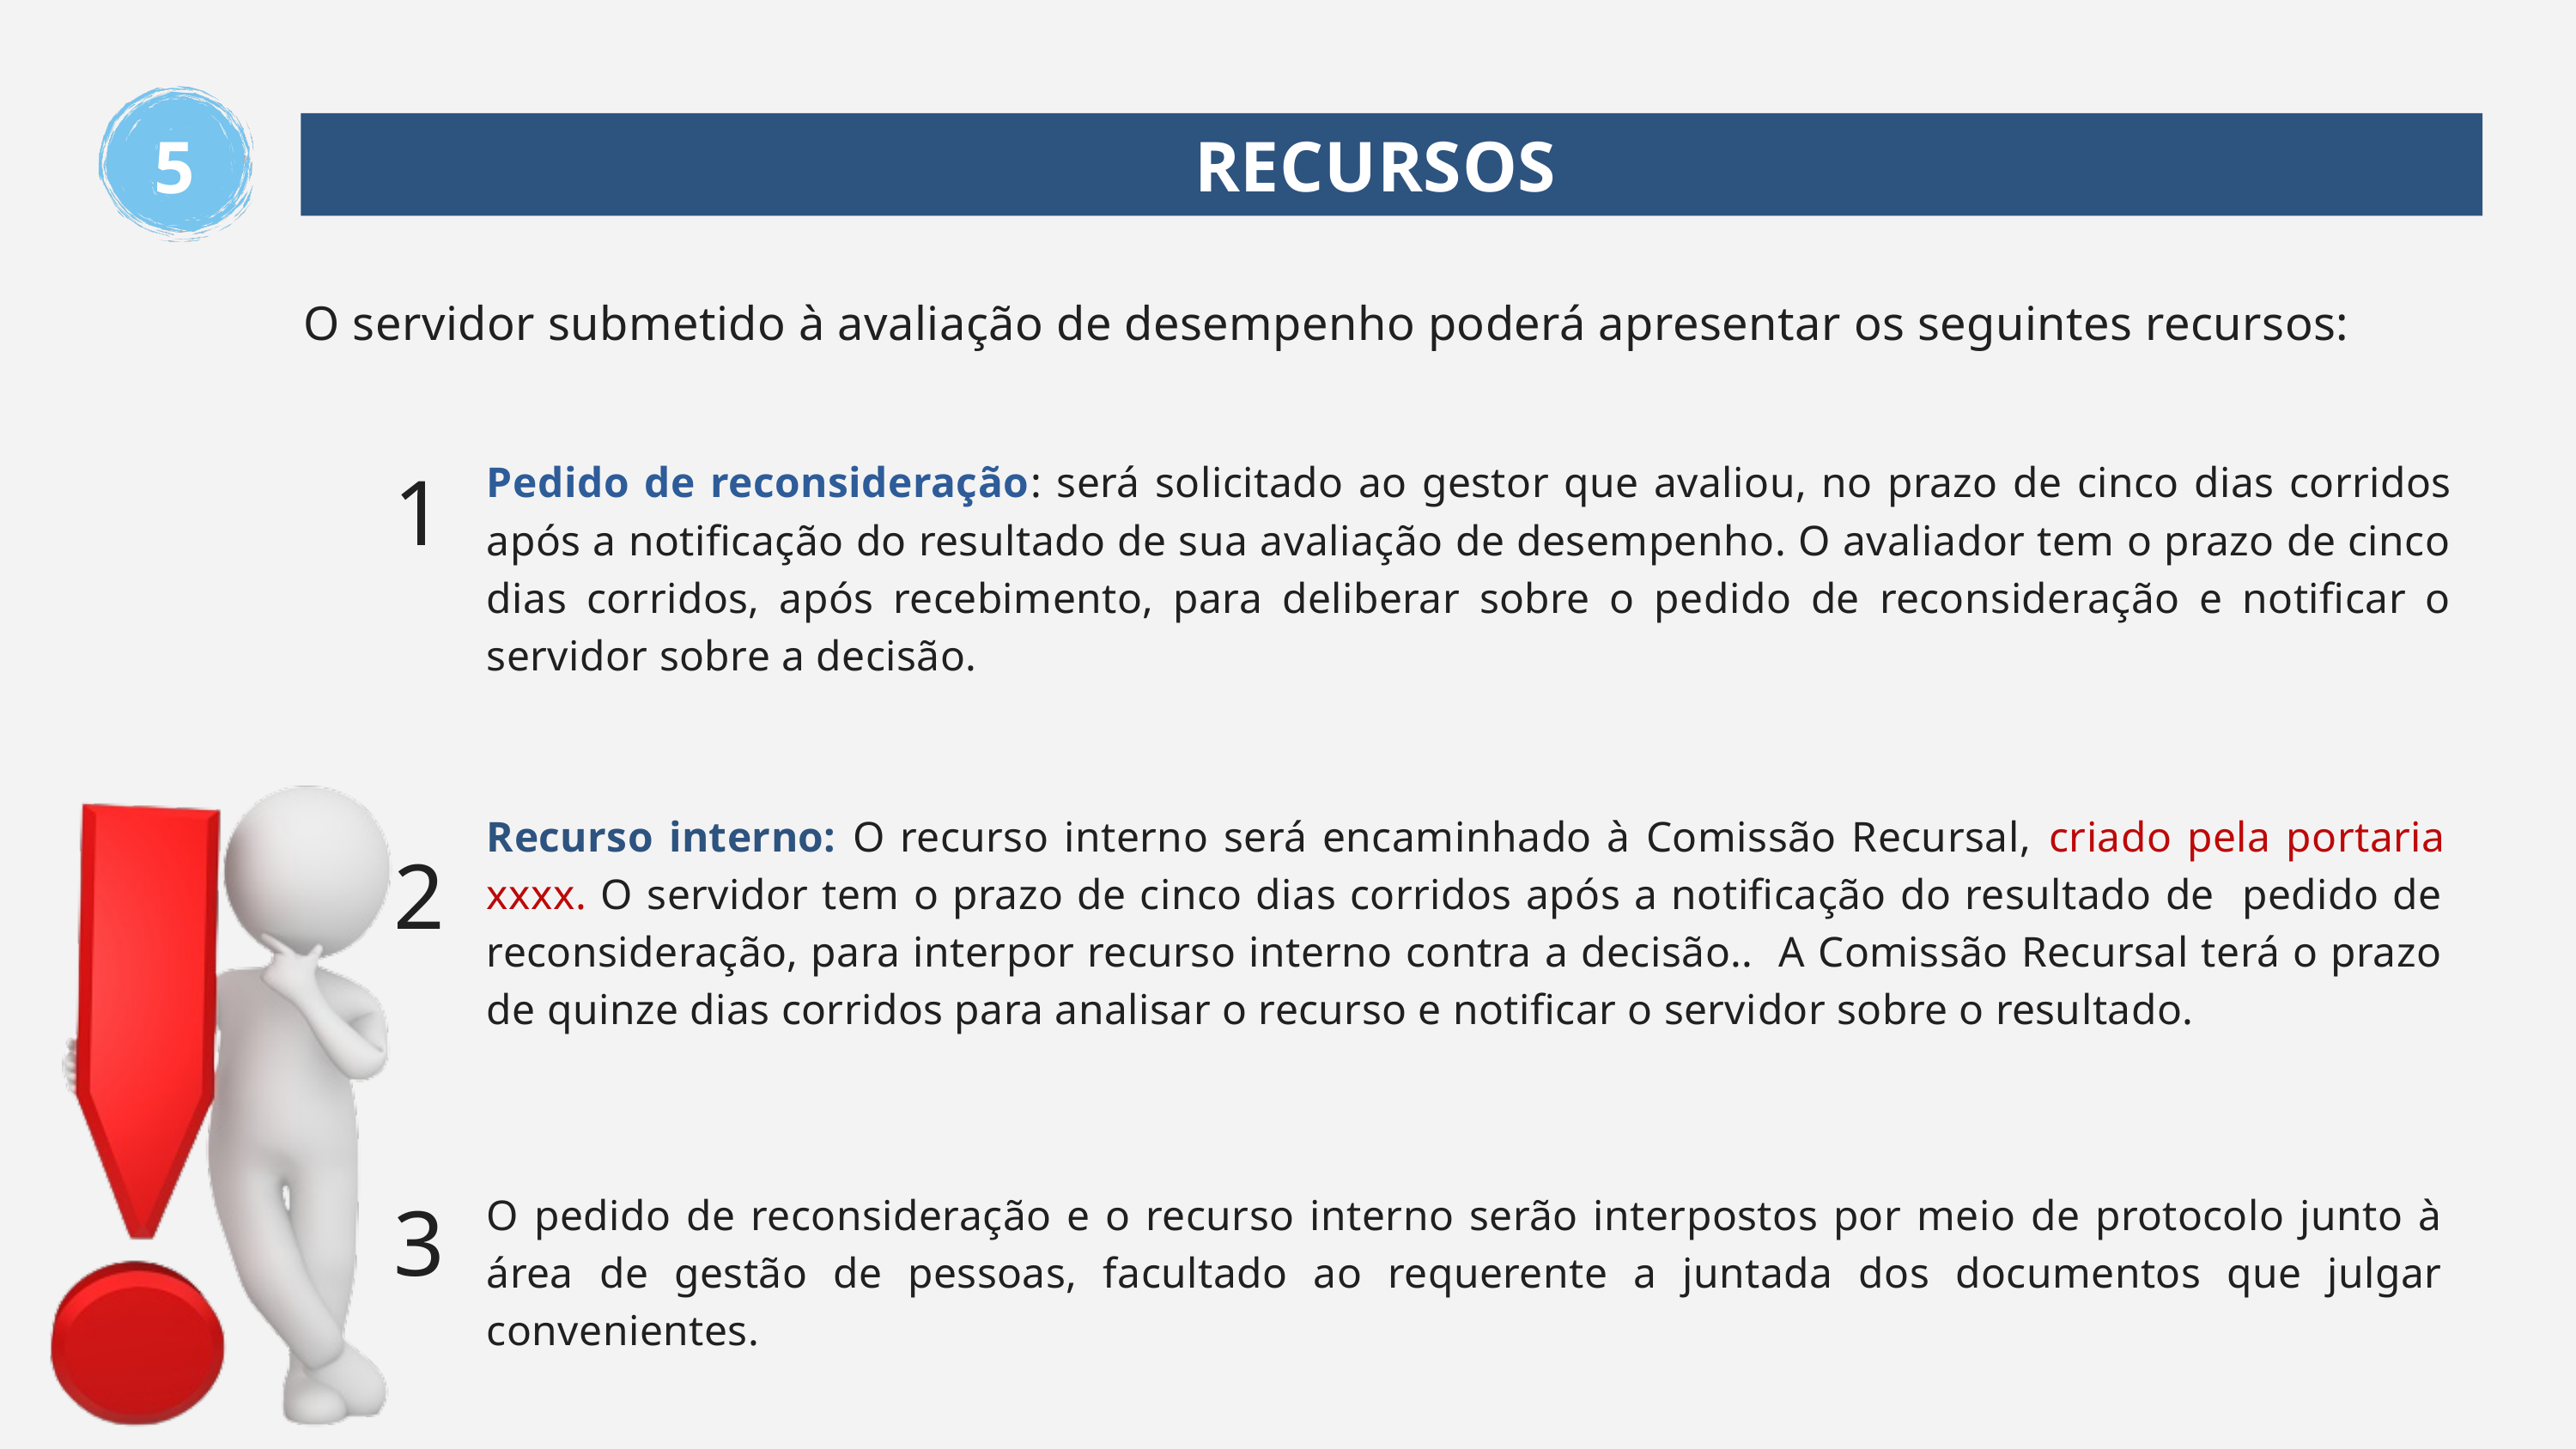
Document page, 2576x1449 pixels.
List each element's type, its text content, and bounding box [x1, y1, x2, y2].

text_box 5 [139, 121, 210, 208]
text_box 2 [379, 830, 459, 948]
text_box Pedido de reconsideração: será solicitado ao gestor que avaliou, no prazo de cinco dias corridos após a notificação do resultado de sua avaliação de desempenho. O avaliador tem o prazo de cinco dias corridos, após recebimento, para deliberar sobre o pedido de reconsideração e notificar o servidor sobre a decisão. [486, 448, 2456, 679]
text_box 1 [379, 447, 459, 564]
text_box [98, 86, 254, 242]
text_box [301, 206, 2483, 216]
text_box 3 [379, 1177, 459, 1294]
text_box [301, 112, 2483, 116]
text_box [0, 724, 641, 1449]
text_box O servidor submetido à avaliação de desempenho poderá apresentar os seguintes recursos: [303, 284, 2474, 415]
text_box Recurso interno: O recurso interno será encaminhado à Comissão Recursal, criado pela portaria xxxx. O servidor tem o prazo de cinco dias corridos após a notificação do resultado de pedido de reconsideração, para interpor recurso interno contra a decisão.. A Comissão Recursal terá o prazo de quinze dias corridos para analisar o recurso e notificar o servidor sobre o resultado. [486, 803, 2446, 1091]
text_box O pedido de reconsideração e o recurso interno serão interpostos por meio de protocolo junto à área de gestão de pessoas, facultado ao requerente a juntada dos documentos que julgar convenientes. [486, 1180, 2446, 1354]
text_box RECURSOS [254, 116, 2498, 206]
